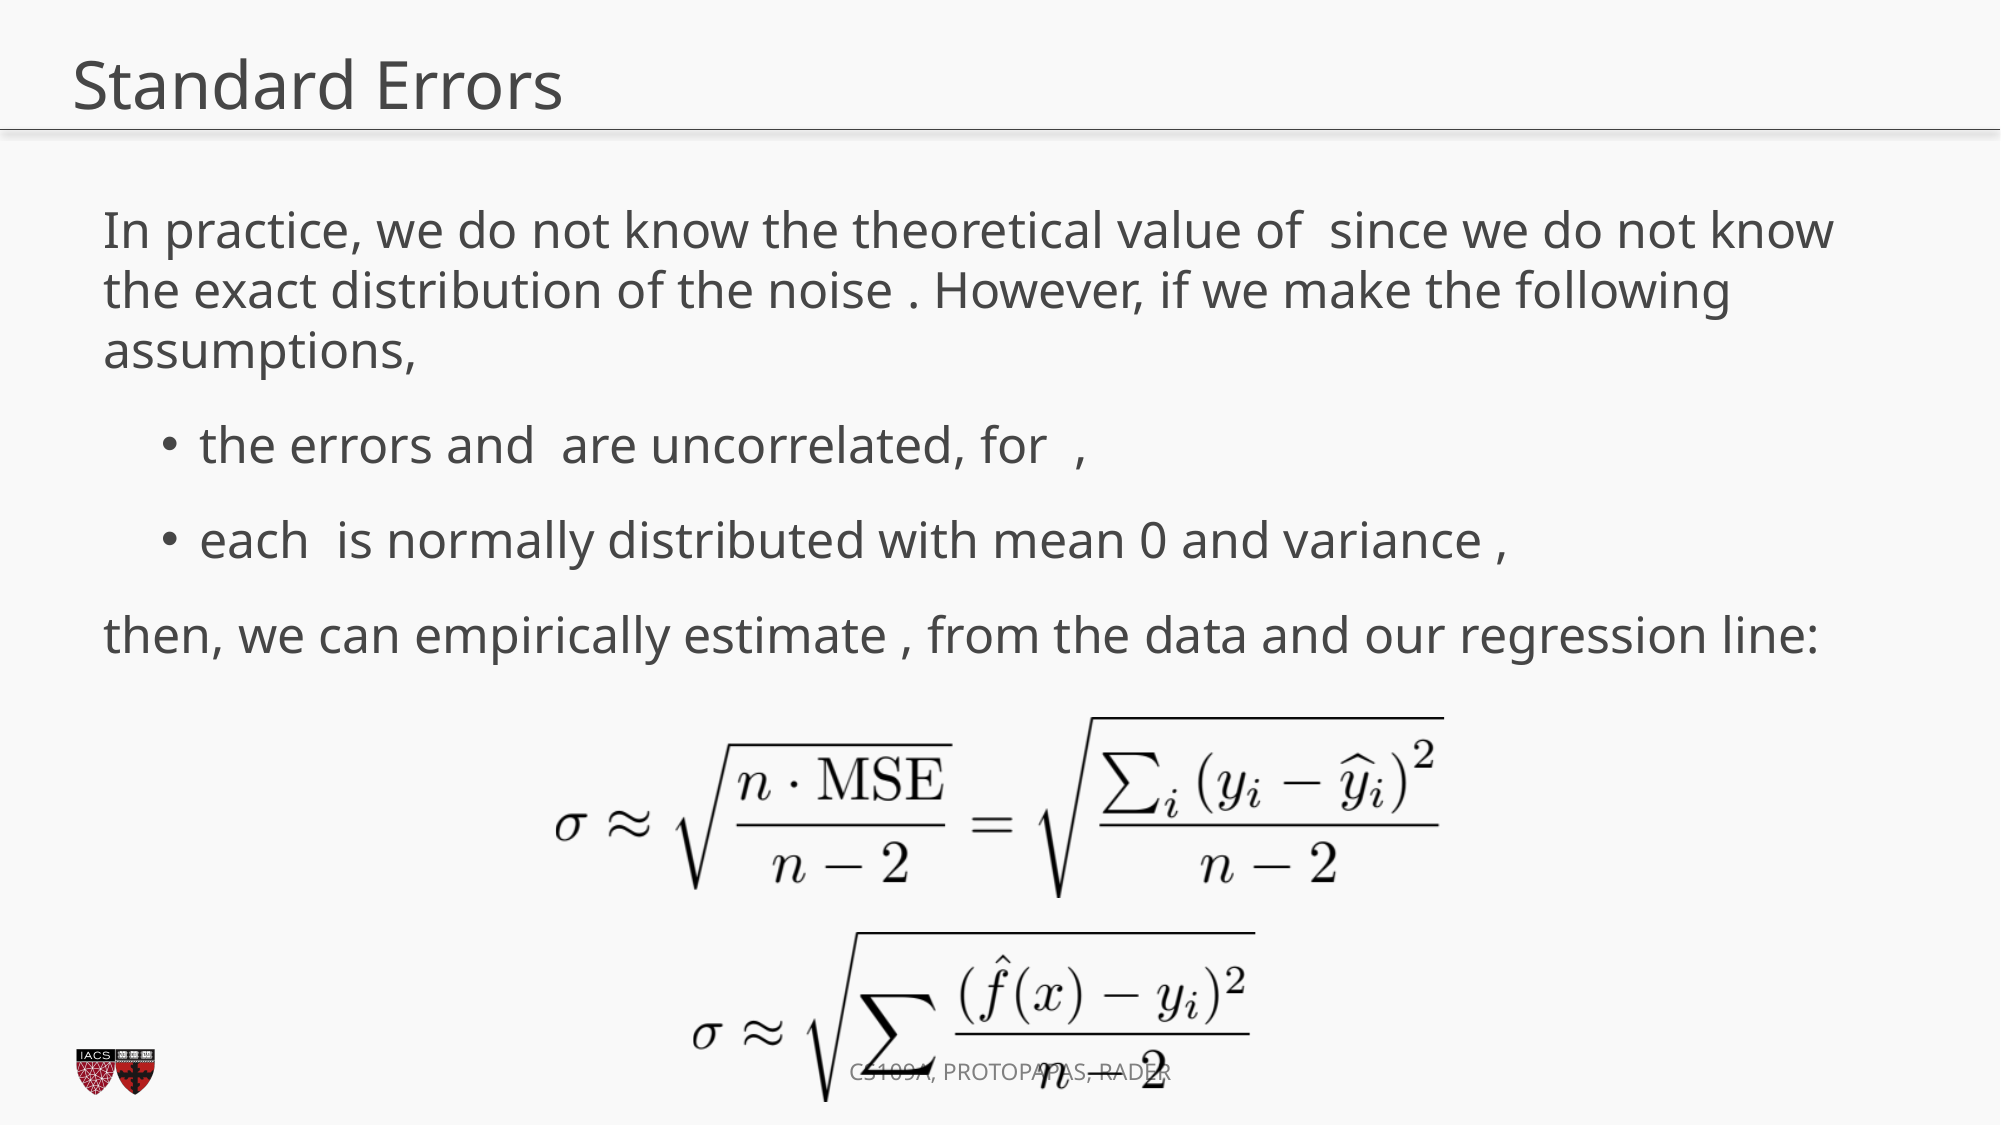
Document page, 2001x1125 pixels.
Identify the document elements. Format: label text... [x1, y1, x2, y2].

title Standard Errors [57, 35, 1943, 162]
picture [693, 932, 1256, 1103]
picture [75, 1049, 155, 1095]
picture [555, 717, 1445, 898]
